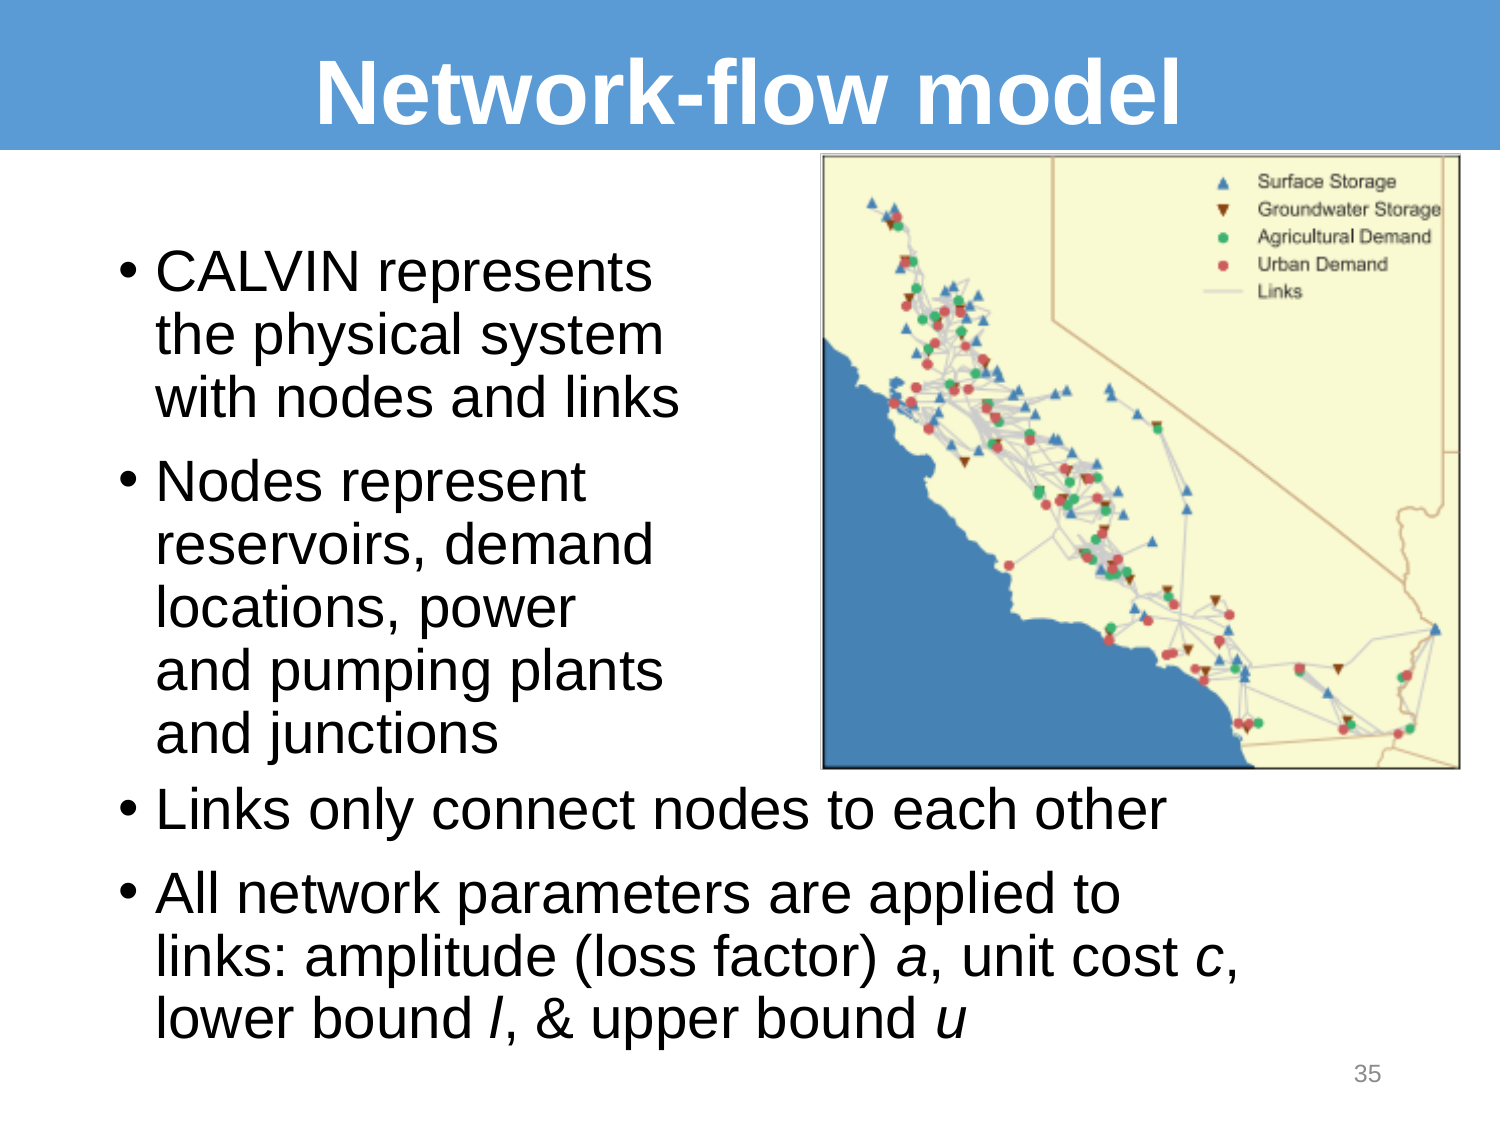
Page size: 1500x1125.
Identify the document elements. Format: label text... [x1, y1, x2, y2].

slide_number 35 [1059, 1042, 1397, 1103]
list CALVIN represents the physical system with nodes and links Nodes represent reservoirs, demand locations, power and pumping plants and junctions [103, 233, 700, 771]
picture [817, 150, 1463, 772]
title Network-flow model [0, 0, 1500, 150]
text_box Links only connect nodes to each other All network parameters are applied to links: amplitude (loss factor) a, unit cost c, lower bound l, & upper bound u [103, 771, 1271, 1075]
